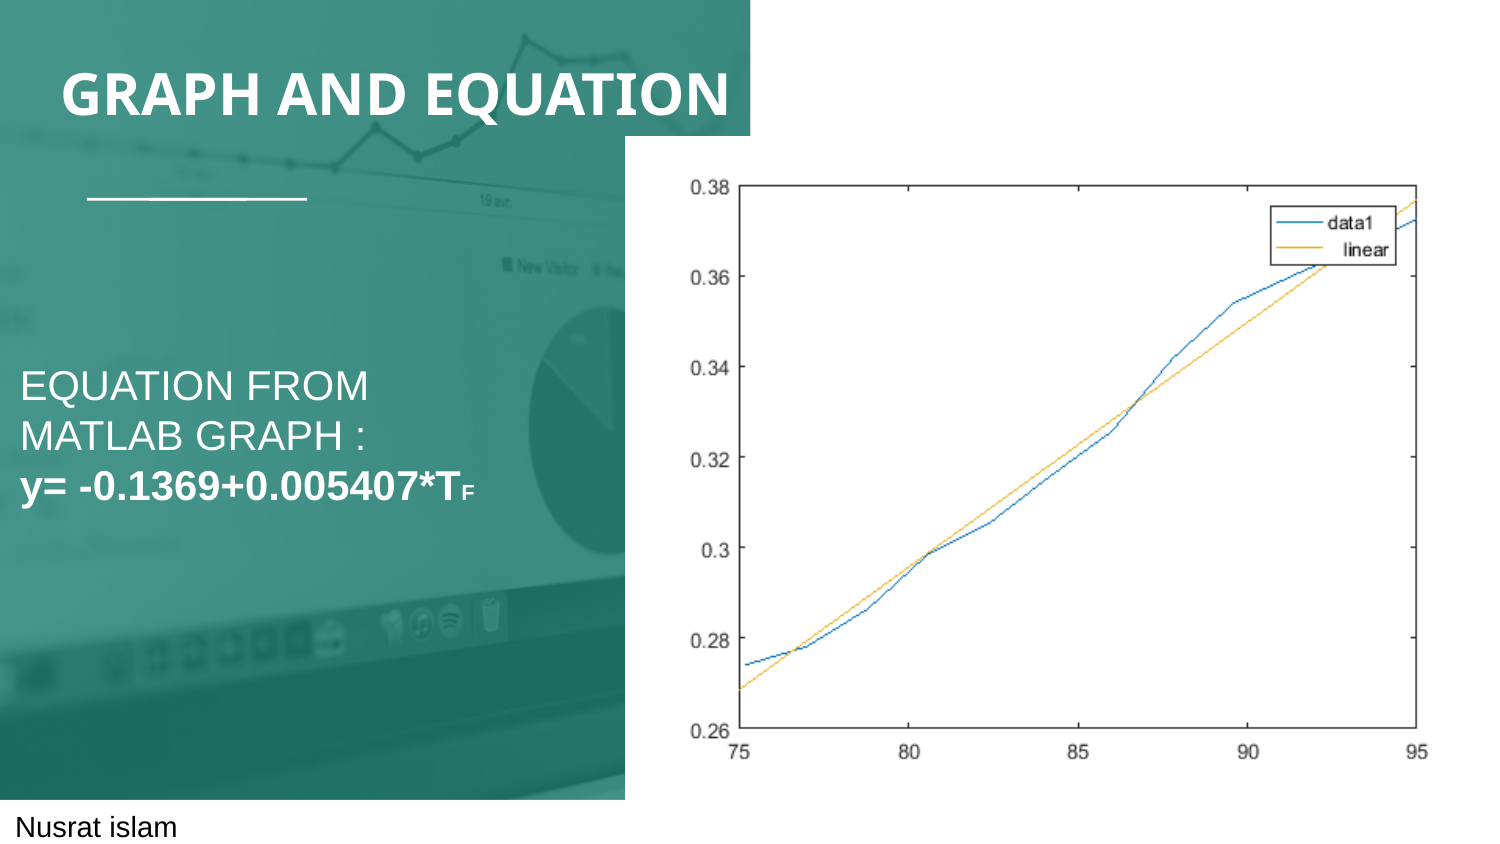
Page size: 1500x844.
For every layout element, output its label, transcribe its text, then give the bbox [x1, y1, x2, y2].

text_box EQUATION FROM MATLAB GRAPH : y= -0.1369+0.005407*TF [5, 351, 500, 567]
title GRAPH AND EQUATION [45, 42, 970, 320]
picture [624, 136, 1500, 802]
text_box Nusrat islam [0, 799, 1500, 844]
